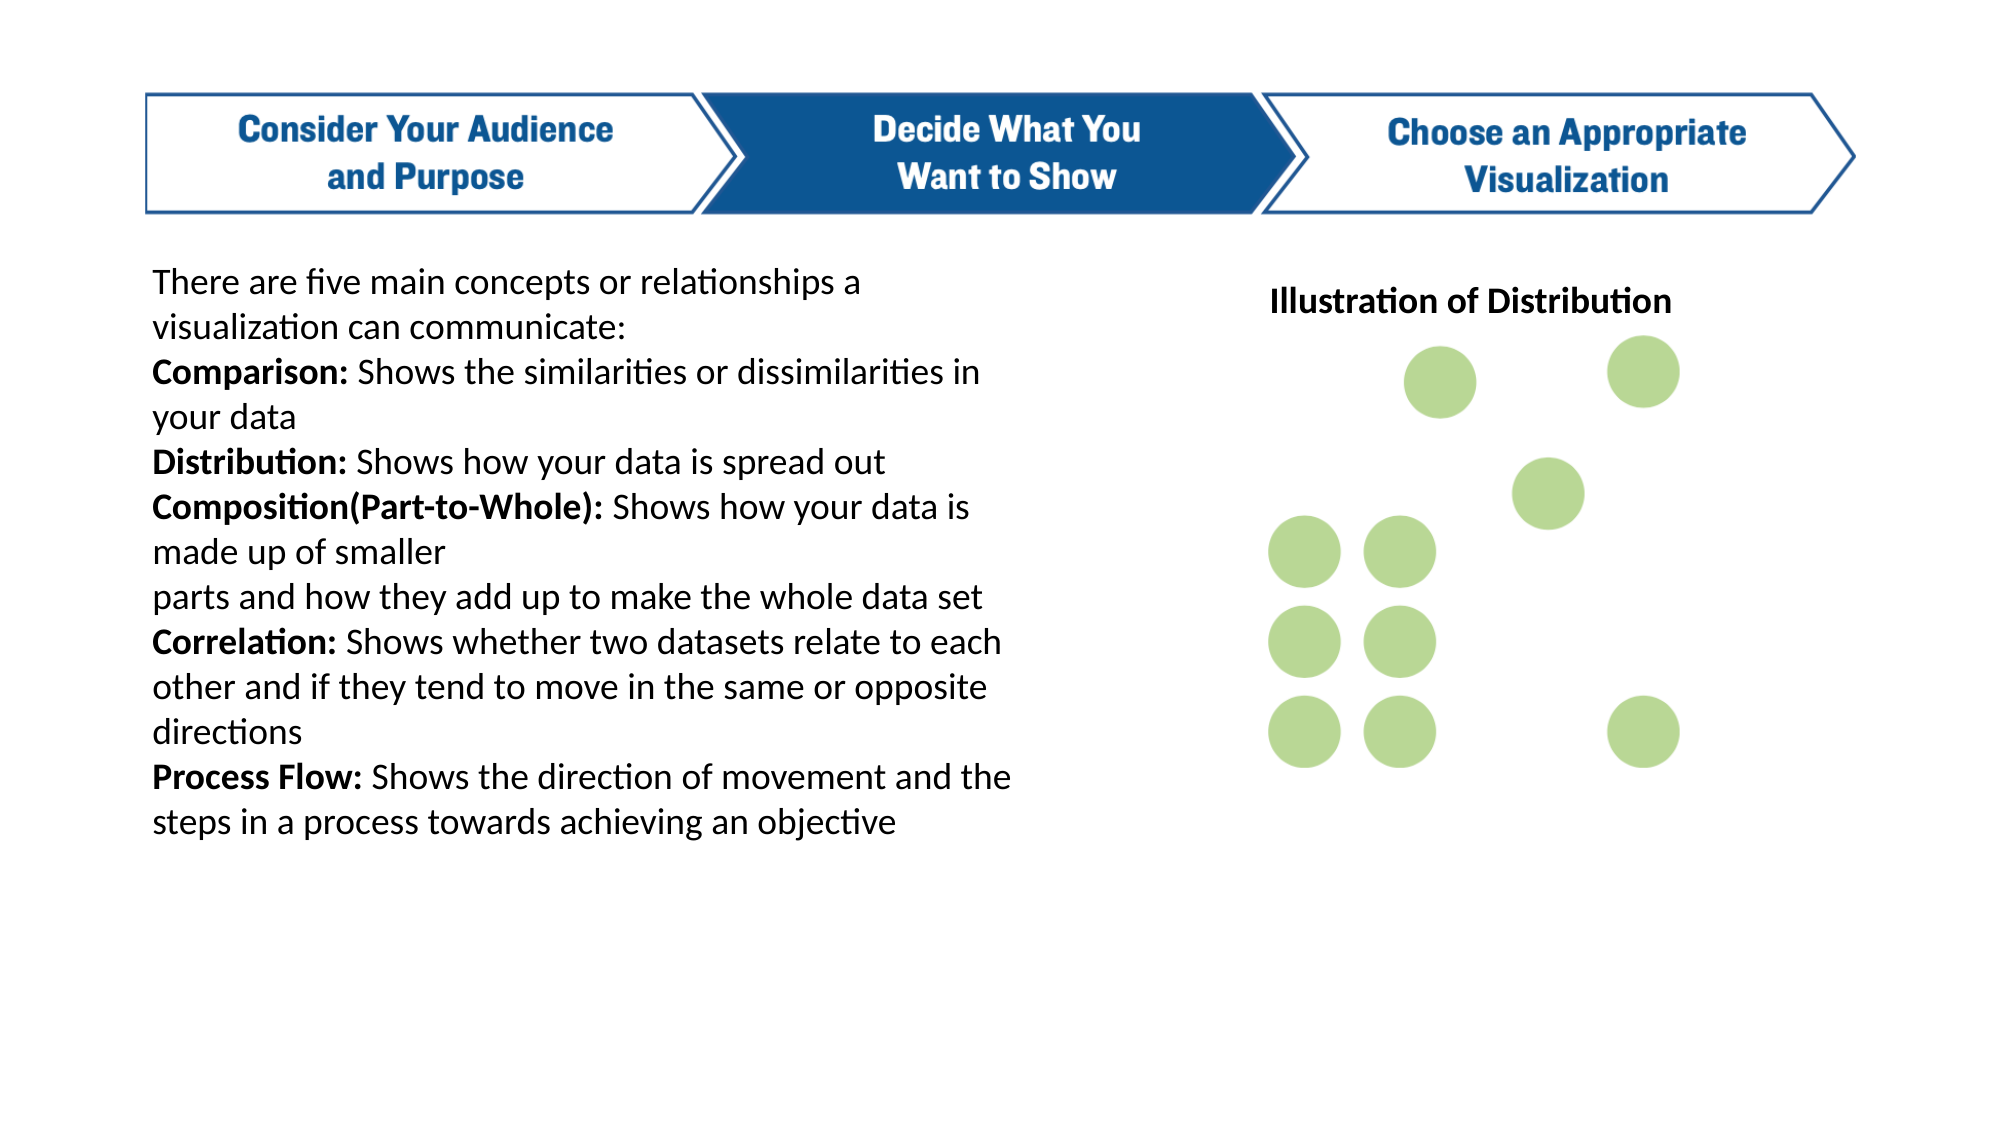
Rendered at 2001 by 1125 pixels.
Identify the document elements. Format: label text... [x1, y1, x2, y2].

text_box There are five main concepts or relationships a visualization can communicate: Comparison: Shows the similarities or dissimilarities in your data Distribution: Shows how your data is spread out Composition(Part-to-Whole): Shows how your data is made up of smaller parts and how they add up to make the whole data set Correlation: Shows whether two datasets relate to each other and if they tend to move in the same or opposite directions Process Flow: Shows the direction of movement and the steps in a process towards achieving an objective [137, 249, 1031, 850]
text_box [1254, 269, 1726, 772]
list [137, 84, 1863, 224]
